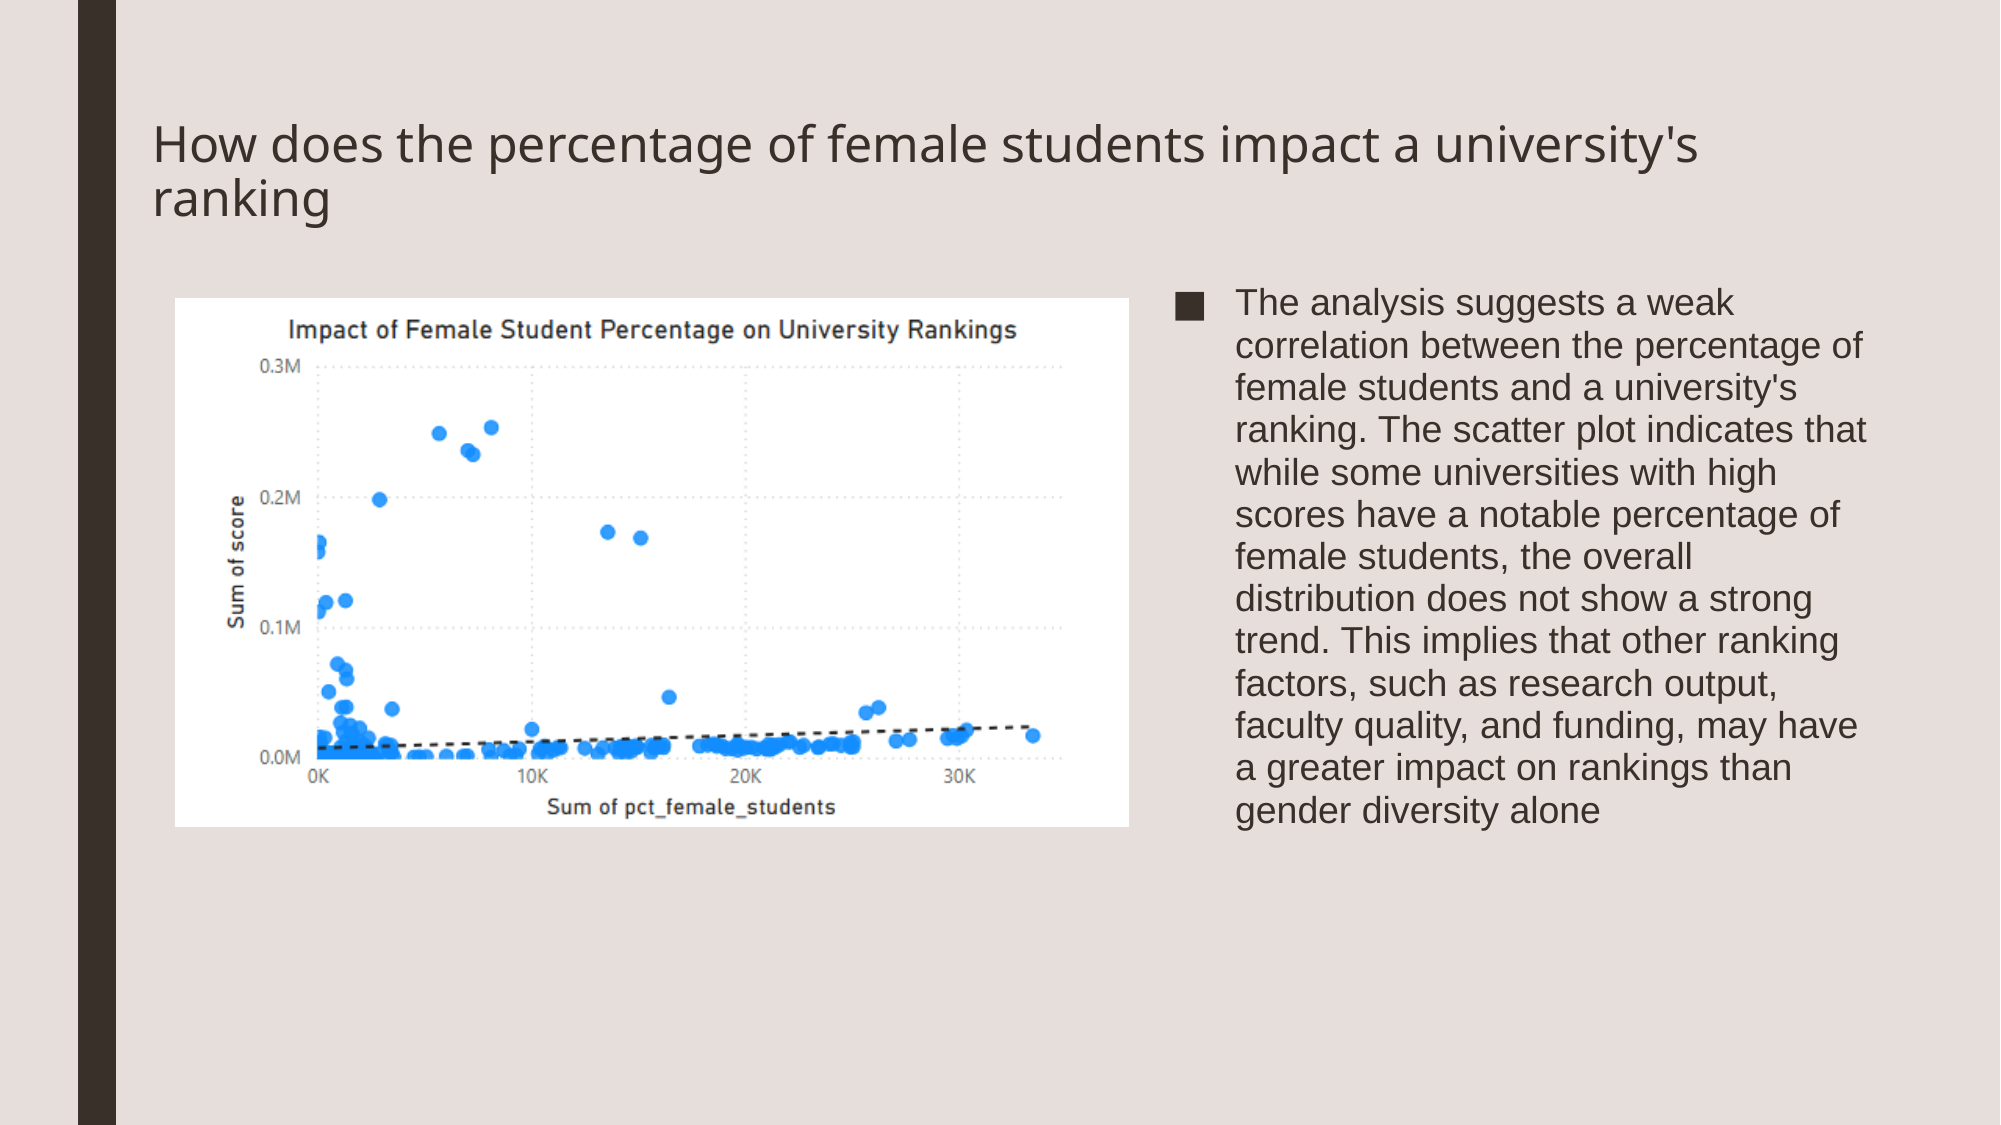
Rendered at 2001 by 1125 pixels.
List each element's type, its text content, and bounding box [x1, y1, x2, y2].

list The analysis suggests a weak correlation between the percentage of female students and a university's ranking. The scatter plot indicates that while some universities with high scores have a notable percentage of female students, the overall distribution does not show a strong trend. This implies that other ranking factors, such as research output, faculty quality, and funding, may have a greater impact on rankings than gender diversity alone [1157, 274, 1890, 908]
title How does the percentage of female students impact a university's ranking [137, 112, 1890, 254]
picture [175, 298, 1129, 827]
text_box [76, 0, 119, 1125]
